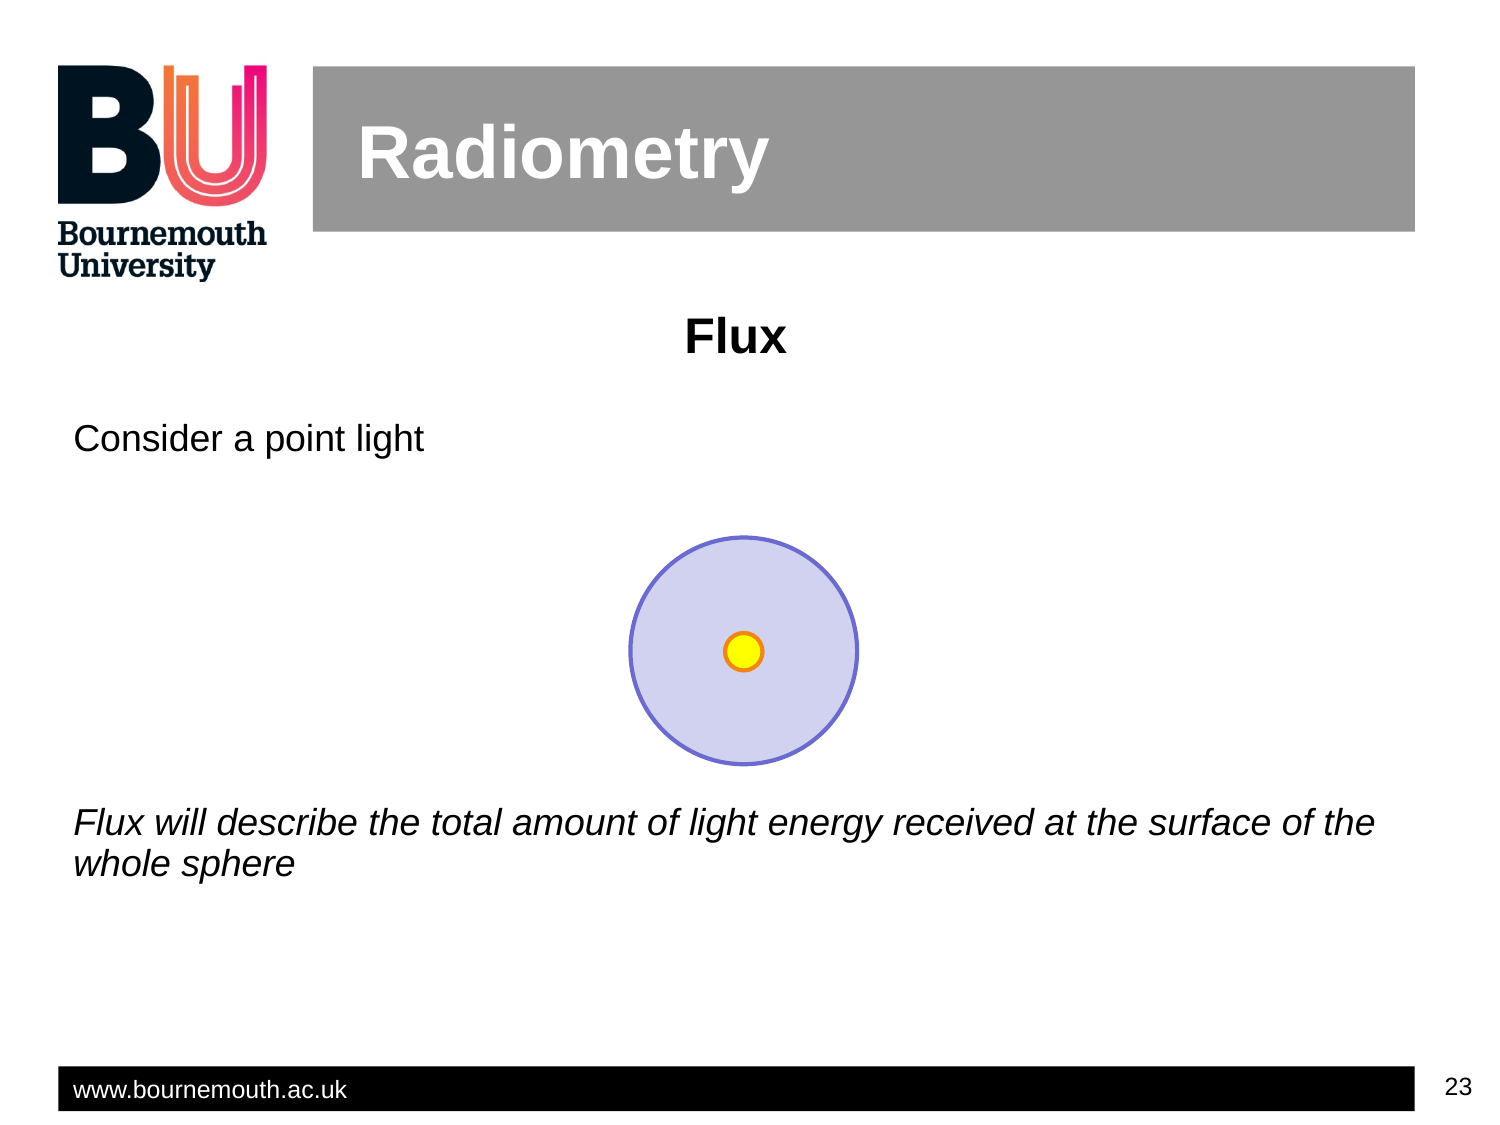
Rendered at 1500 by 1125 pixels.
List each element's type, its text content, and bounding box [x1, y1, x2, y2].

text_box [722, 630, 765, 673]
title Radiometry [312, 66, 1416, 232]
text_box [628, 535, 860, 767]
list Flux Consider a point light Flux will describe the total amount of light energy received at the surface of the whole sphere [58, 302, 1414, 1066]
picture [58, 58, 274, 282]
